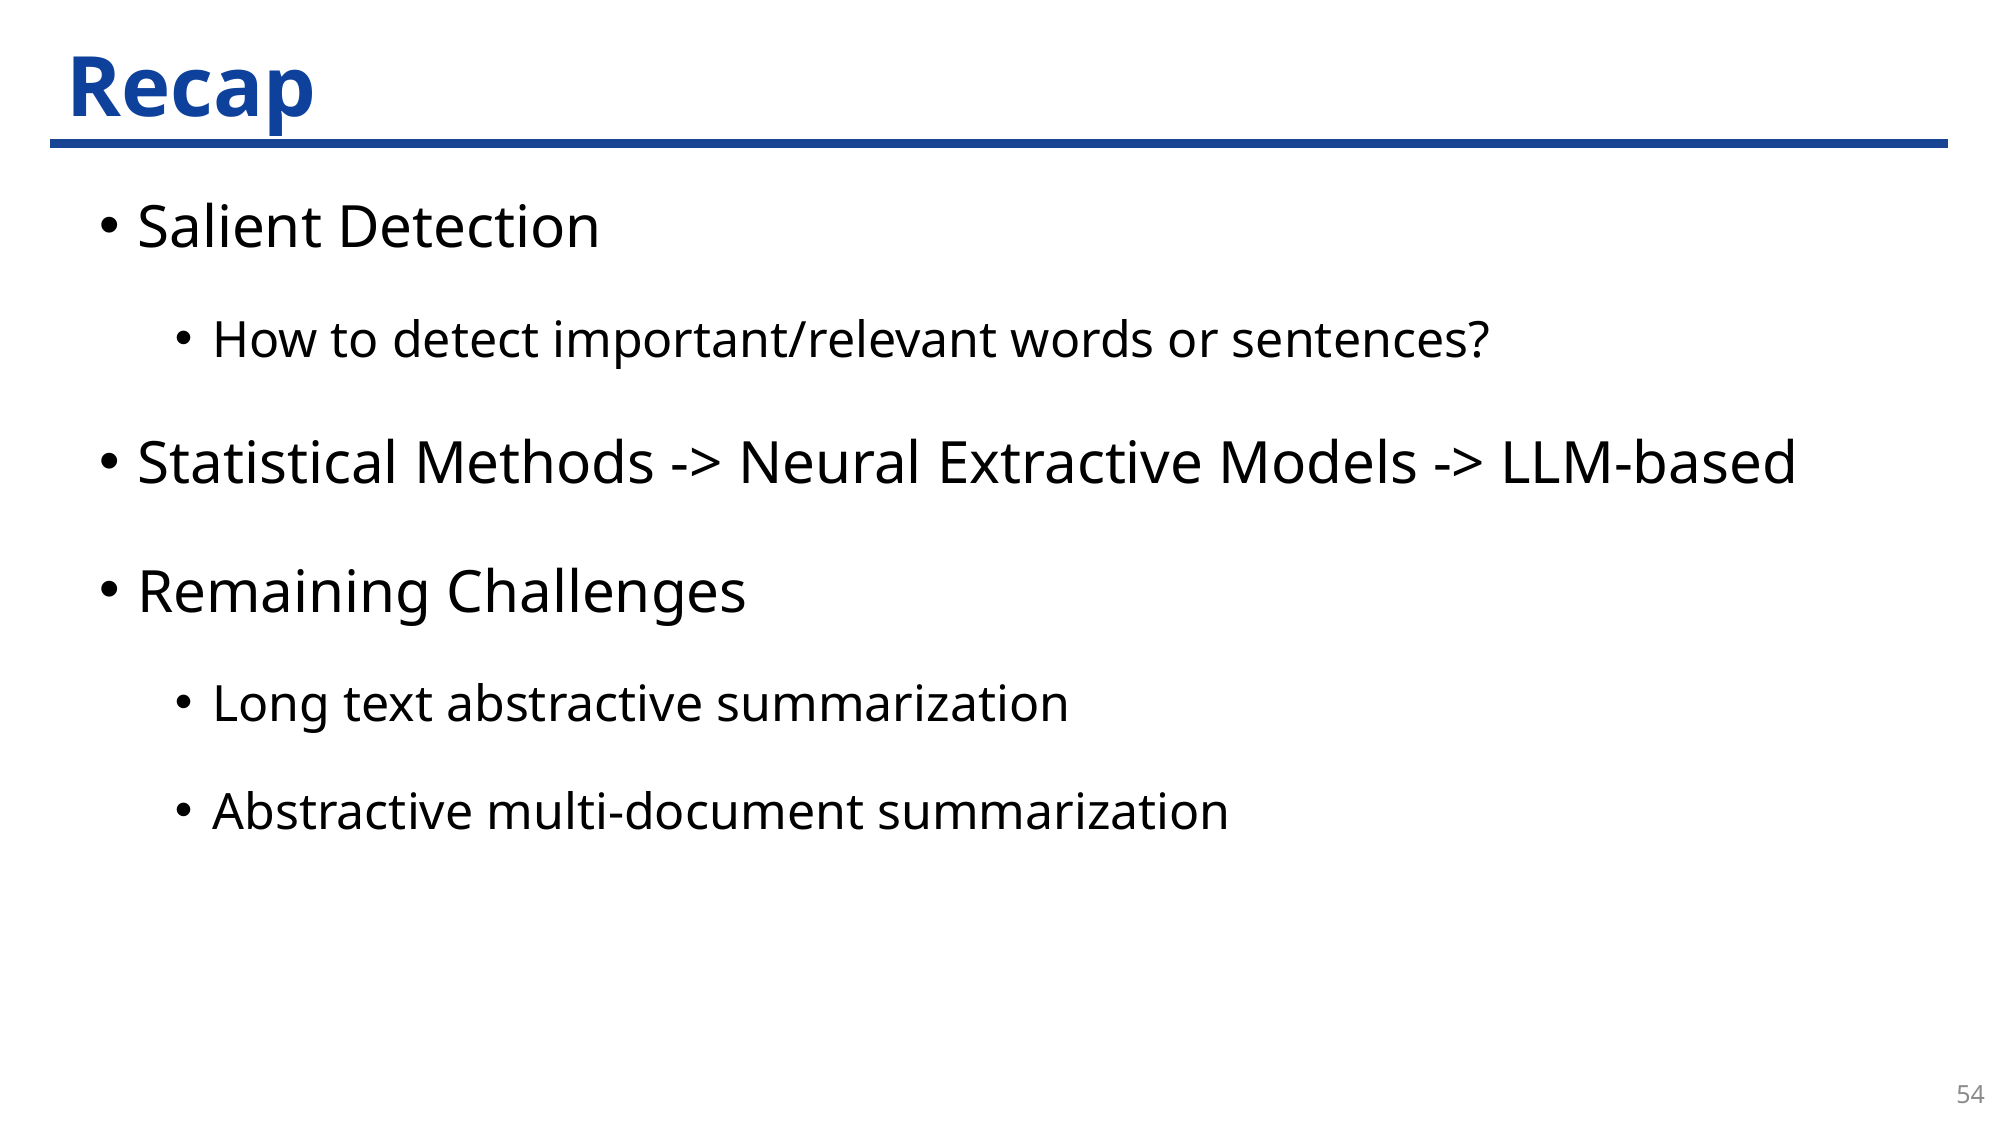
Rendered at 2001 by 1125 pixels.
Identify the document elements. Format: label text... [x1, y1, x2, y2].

slide_number 54 [1899, 1065, 2000, 1125]
list Salient Detection How to detect important/relevant words or sentences? Statistical Methods -> Neural Extractive Models -> LLM-based Remaining Challenges Long text abstractive summarization Abstractive multi-document summarization [84, 181, 1900, 1086]
title Recap [51, 39, 1947, 140]
